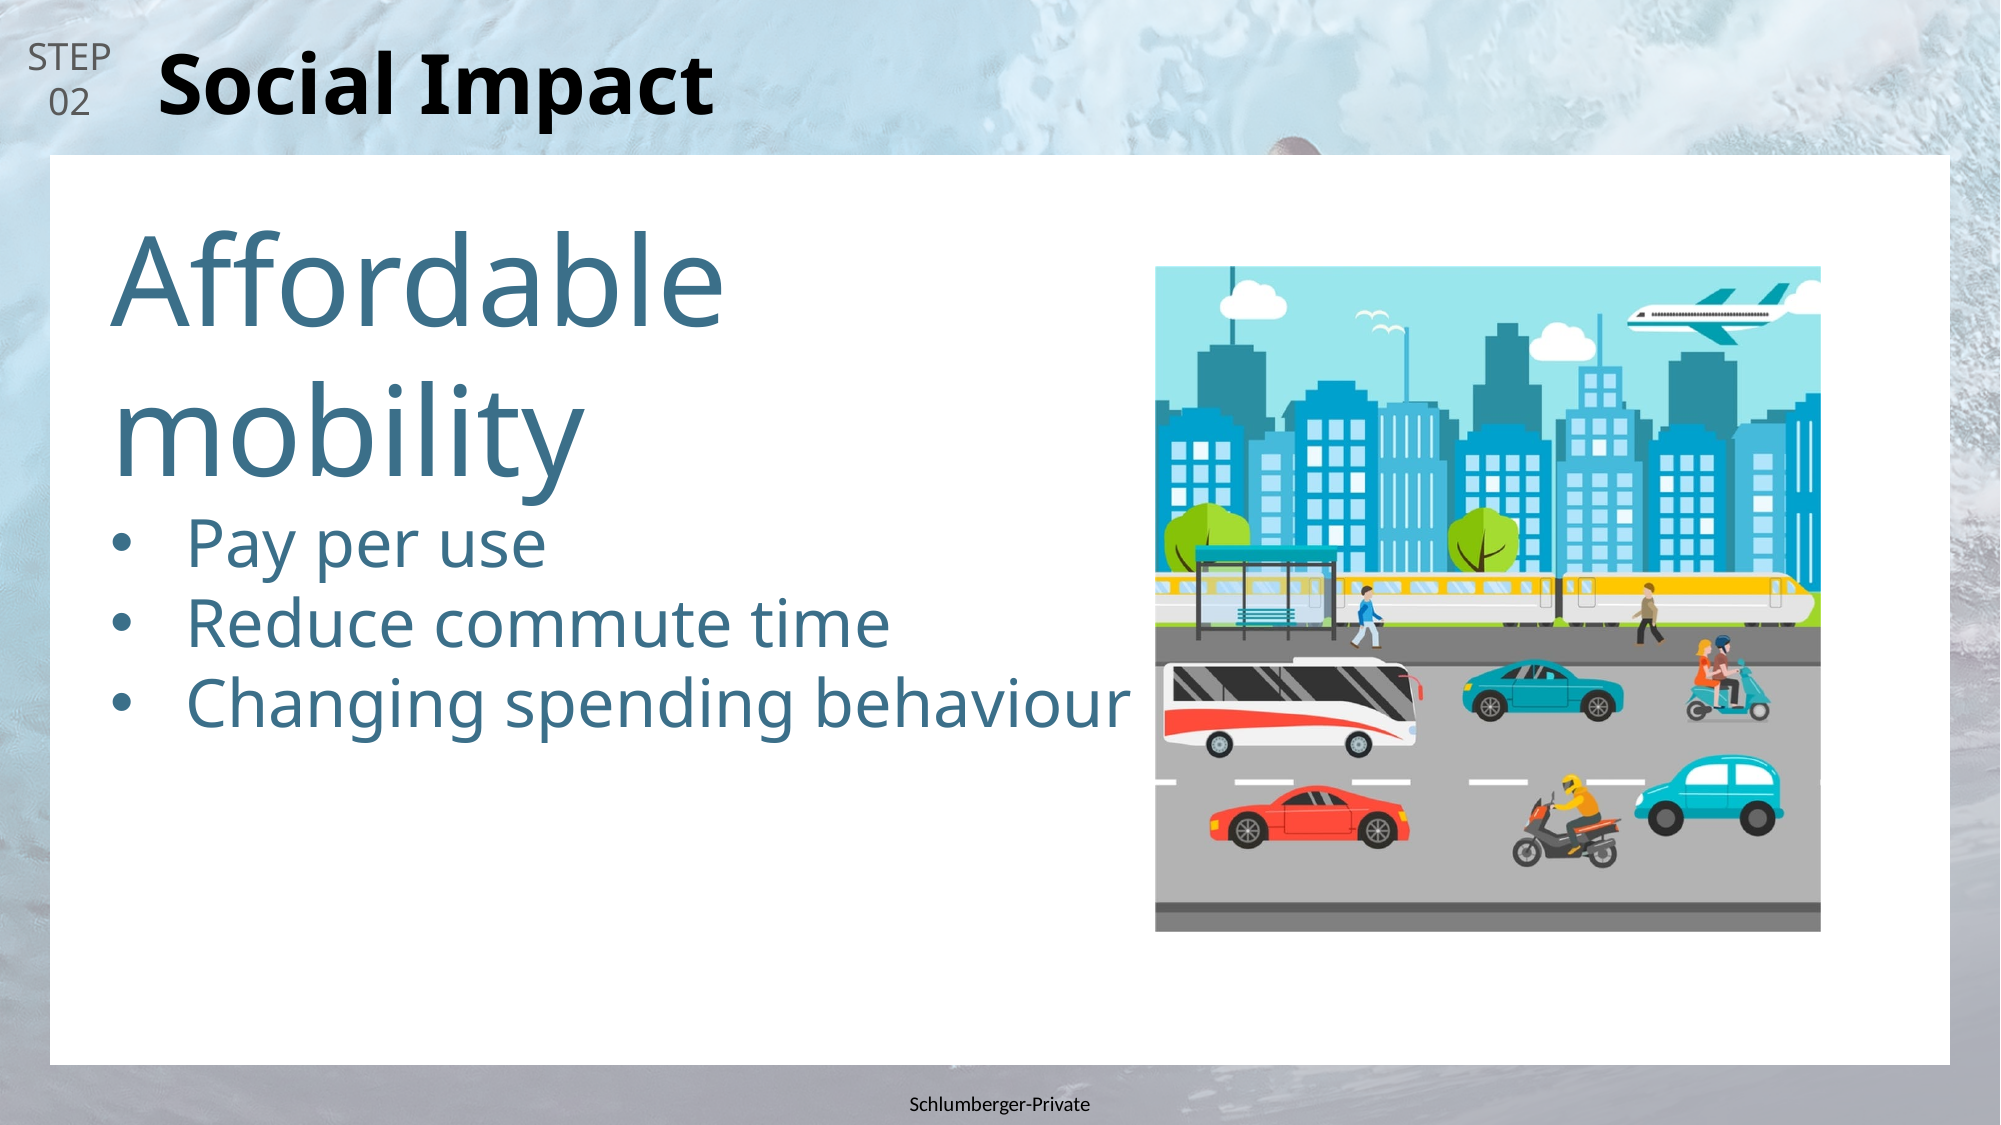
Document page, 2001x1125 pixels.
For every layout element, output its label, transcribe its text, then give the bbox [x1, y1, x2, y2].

title Social Impact [142, 17, 1939, 141]
text_box Affordable mobility Pay per use Reduce commute time Changing spending behaviour [95, 193, 1156, 829]
picture [1809, 421, 1813, 492]
picture [1155, 266, 1821, 932]
